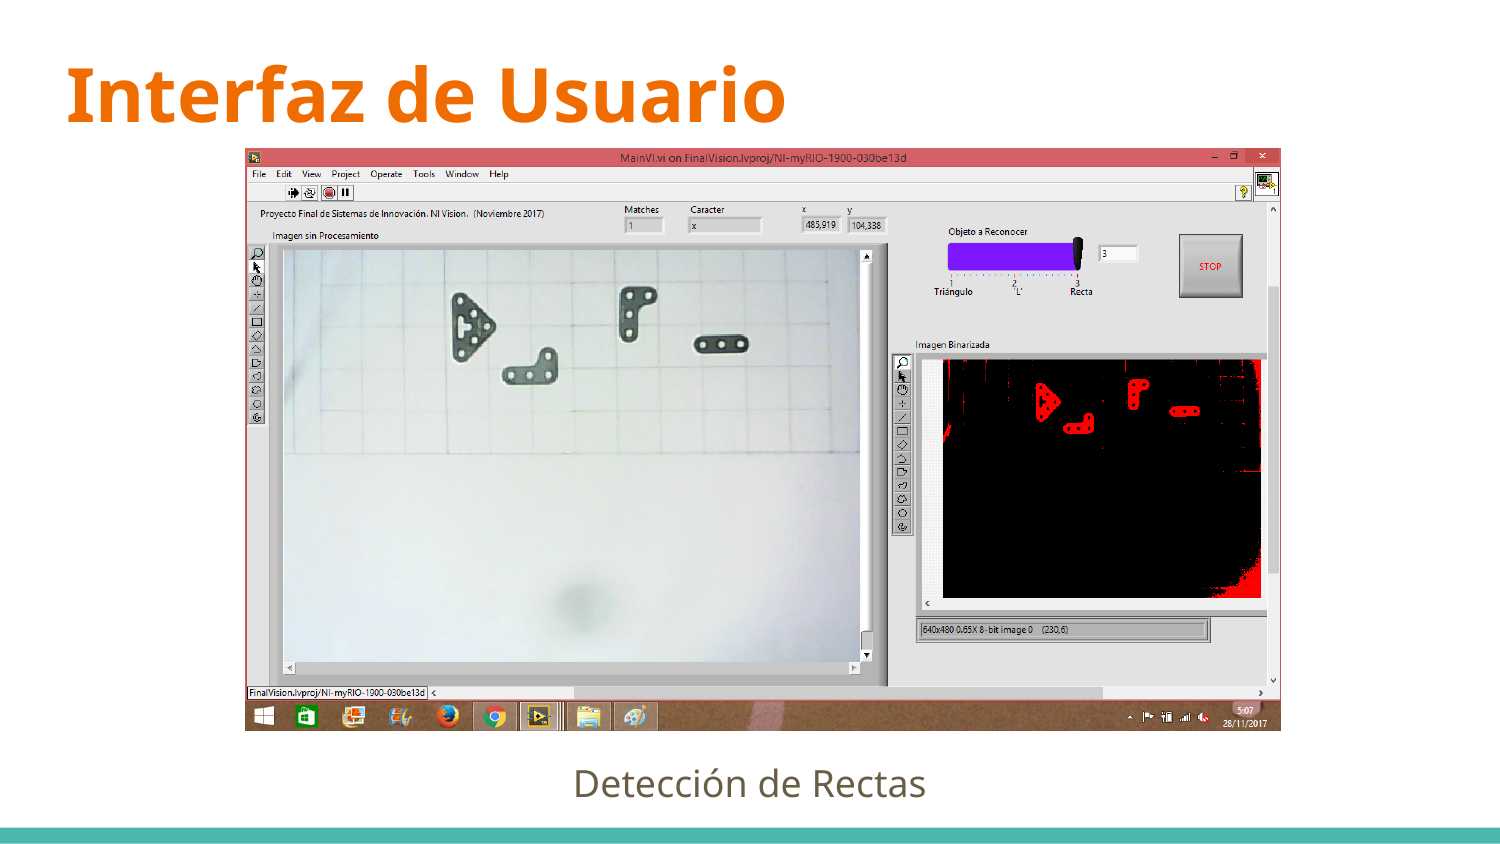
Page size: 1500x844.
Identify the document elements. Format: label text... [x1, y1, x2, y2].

picture [245, 148, 1282, 731]
title Interfaz de Usuario [51, 32, 1449, 149]
list Detección de Rectas [51, 738, 1449, 827]
